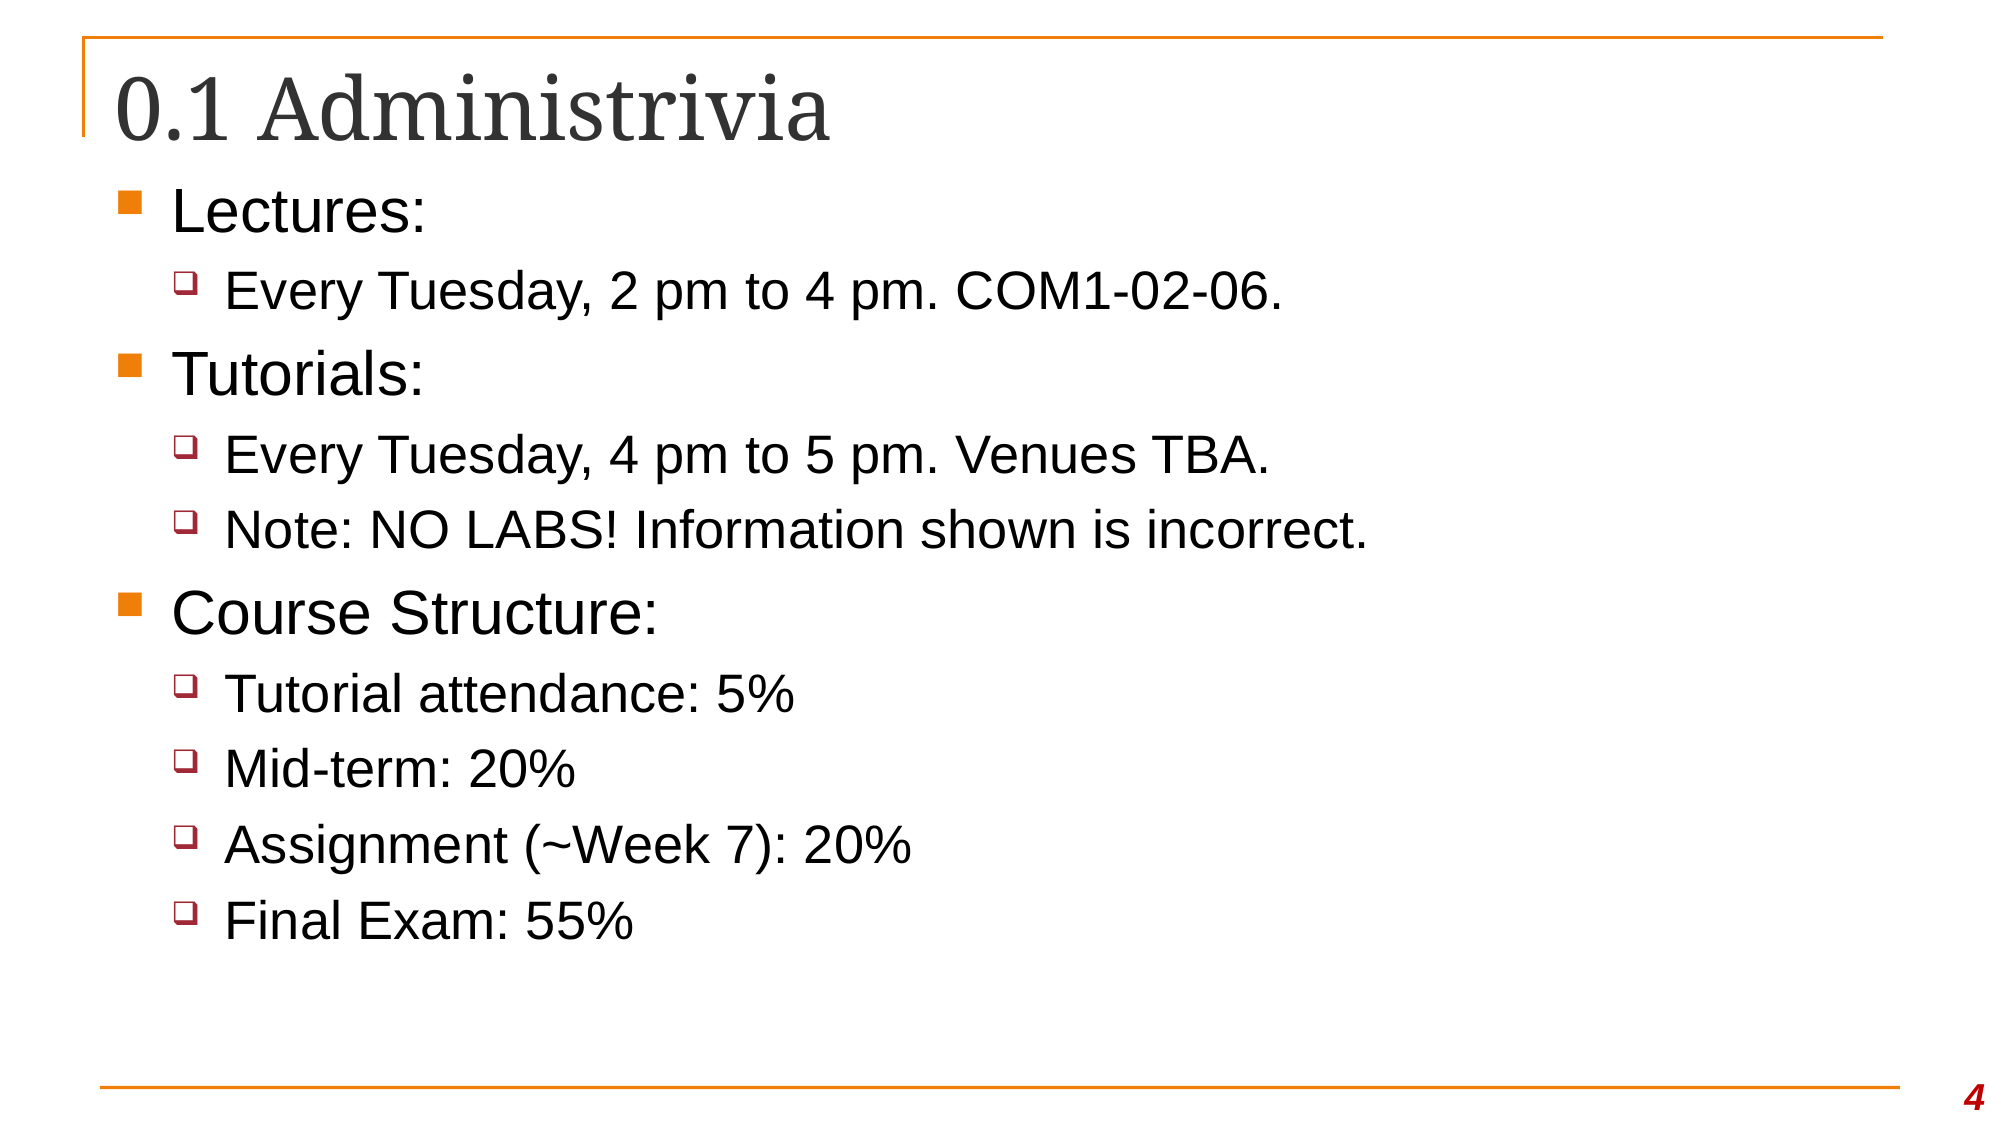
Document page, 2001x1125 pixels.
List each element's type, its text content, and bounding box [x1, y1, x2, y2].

slide_number 4 [1883, 1050, 2000, 1125]
list Lectures: Every Tuesday, 2 pm to 4 pm. COM1-02-06. Tutorials: Every Tuesday, 4 pm to 5 pm. Venues TBA. Note: NO LABS! Information shown is incorrect. Course Structure: Tutorial attendance: 5% Mid-term: 20% Assignment (~Week 7): 20% Final Exam: 55% [99, 162, 1900, 1063]
title 0.1 Administrivia [99, 45, 1900, 162]
